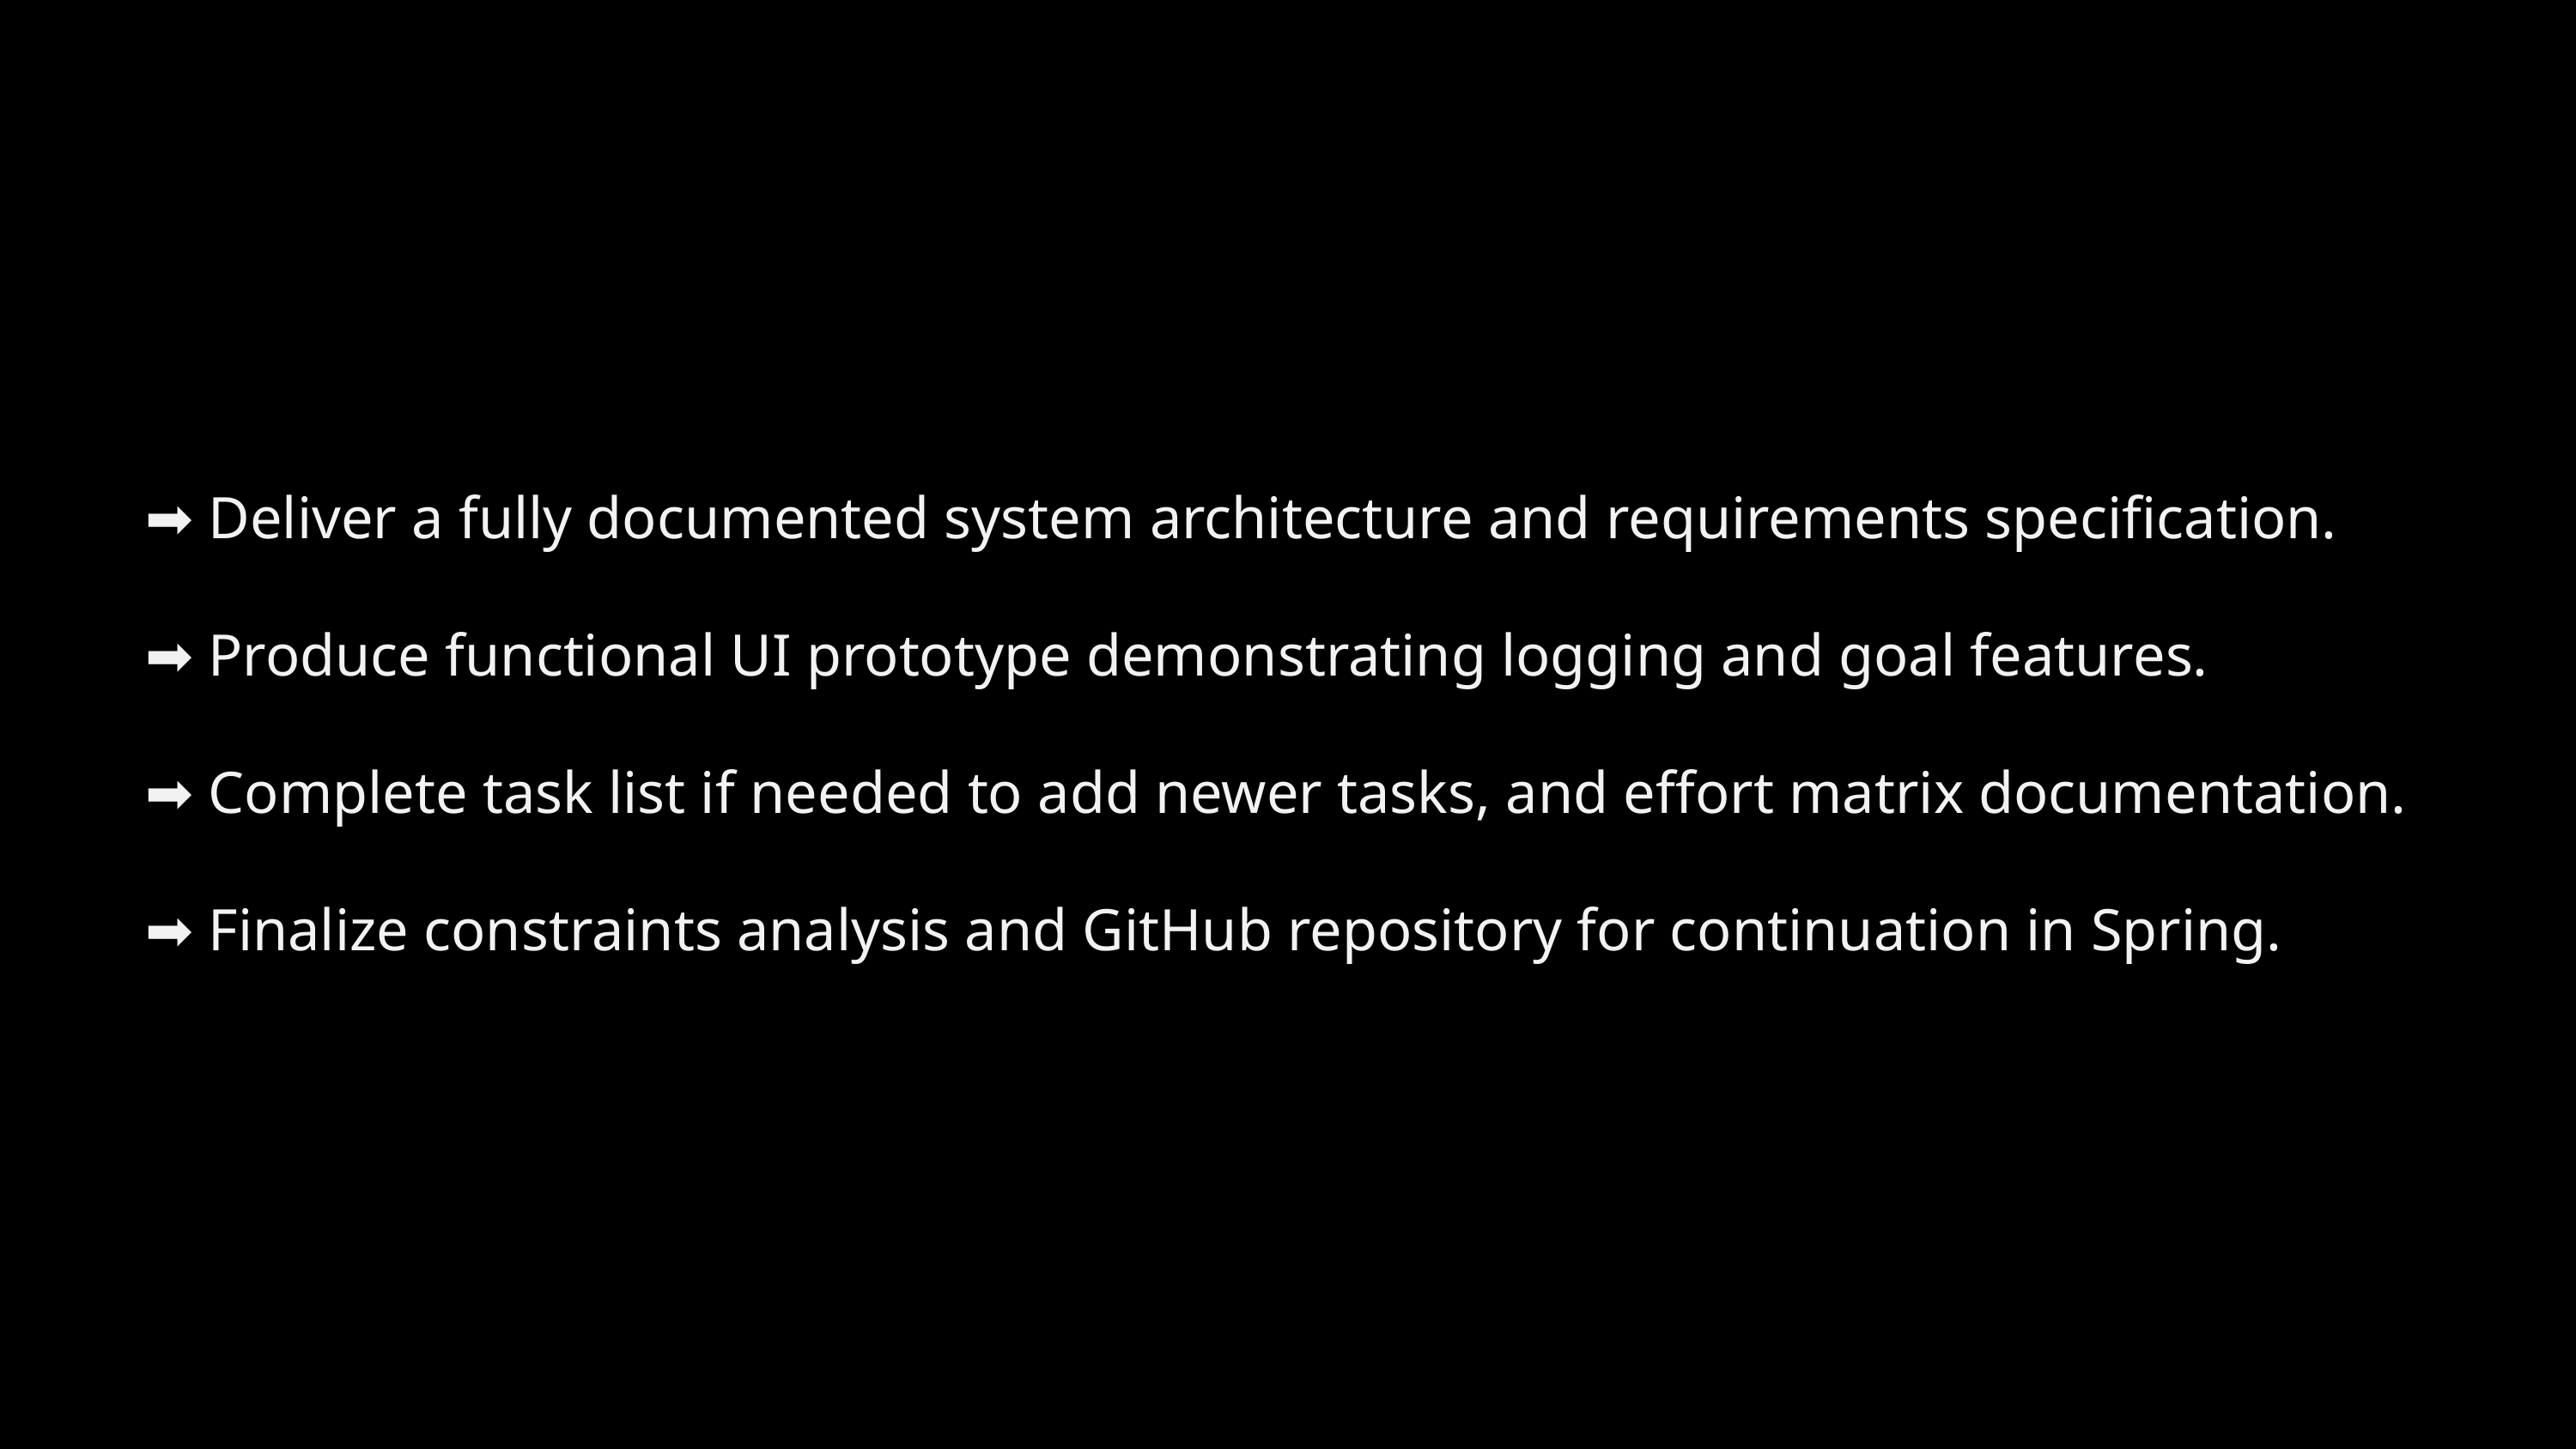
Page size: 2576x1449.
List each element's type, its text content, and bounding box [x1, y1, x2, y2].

text_box ➡️ Deliver a fully documented system architecture and requirements specification. ➡️ Produce functional UI prototype demonstrating logging and goal features. ➡️ Complete task list if needed to add newer tasks, and effort matrix documentation. ➡️ Finalize constraints analysis and GitHub repository for continuation in Spring. [132, 475, 2444, 968]
